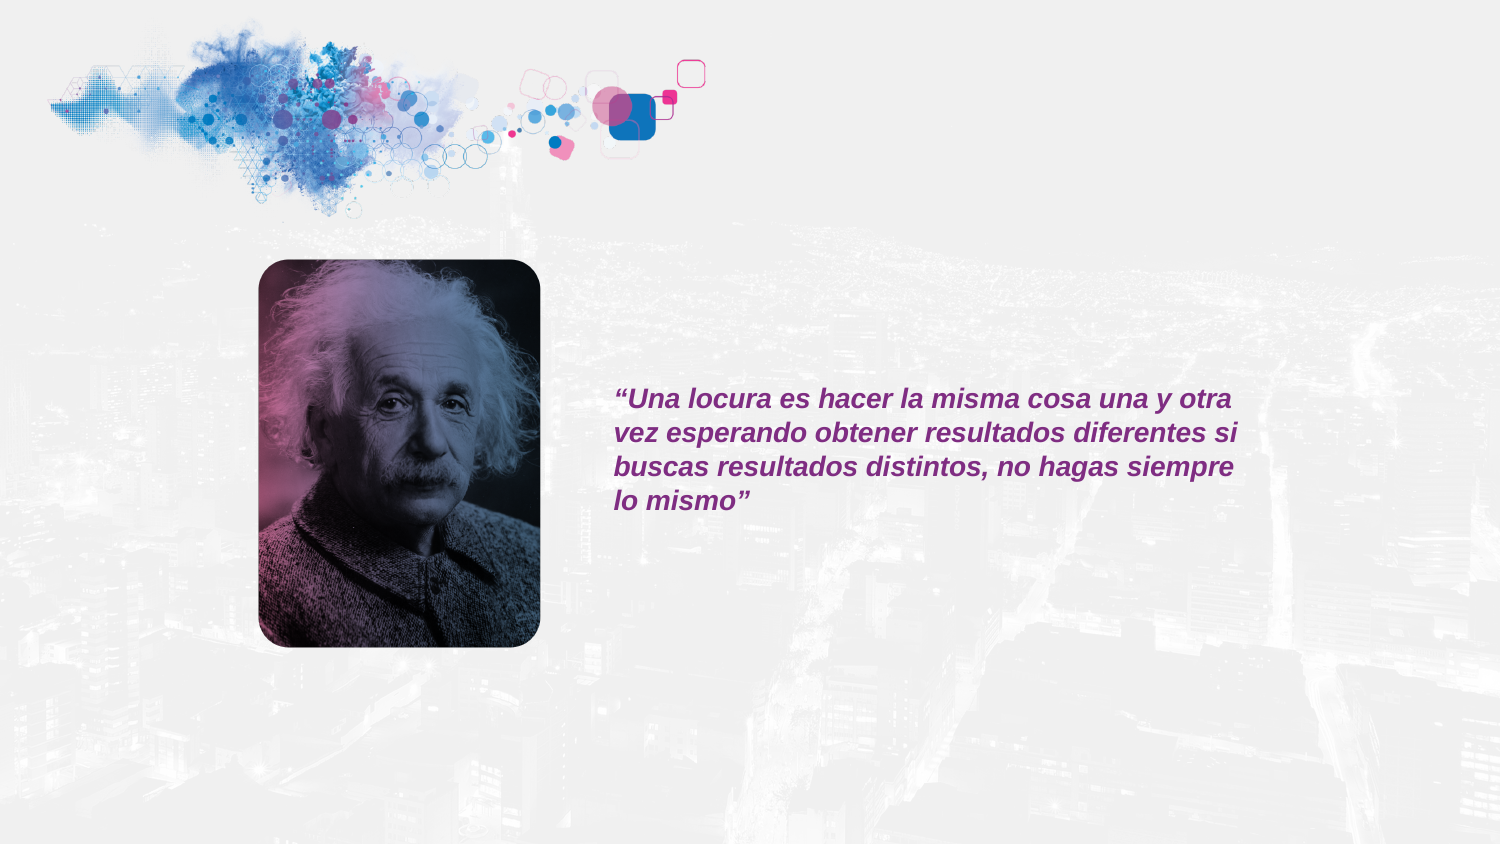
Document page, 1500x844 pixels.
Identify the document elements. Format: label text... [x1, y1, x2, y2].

text_box “Una locura es hacer la misma cosa una y otra vez esperando obtener resultados diferentes si buscas resultados distintos, no hagas siempre lo mismo” [598, 373, 1255, 523]
picture [0, 0, 817, 665]
